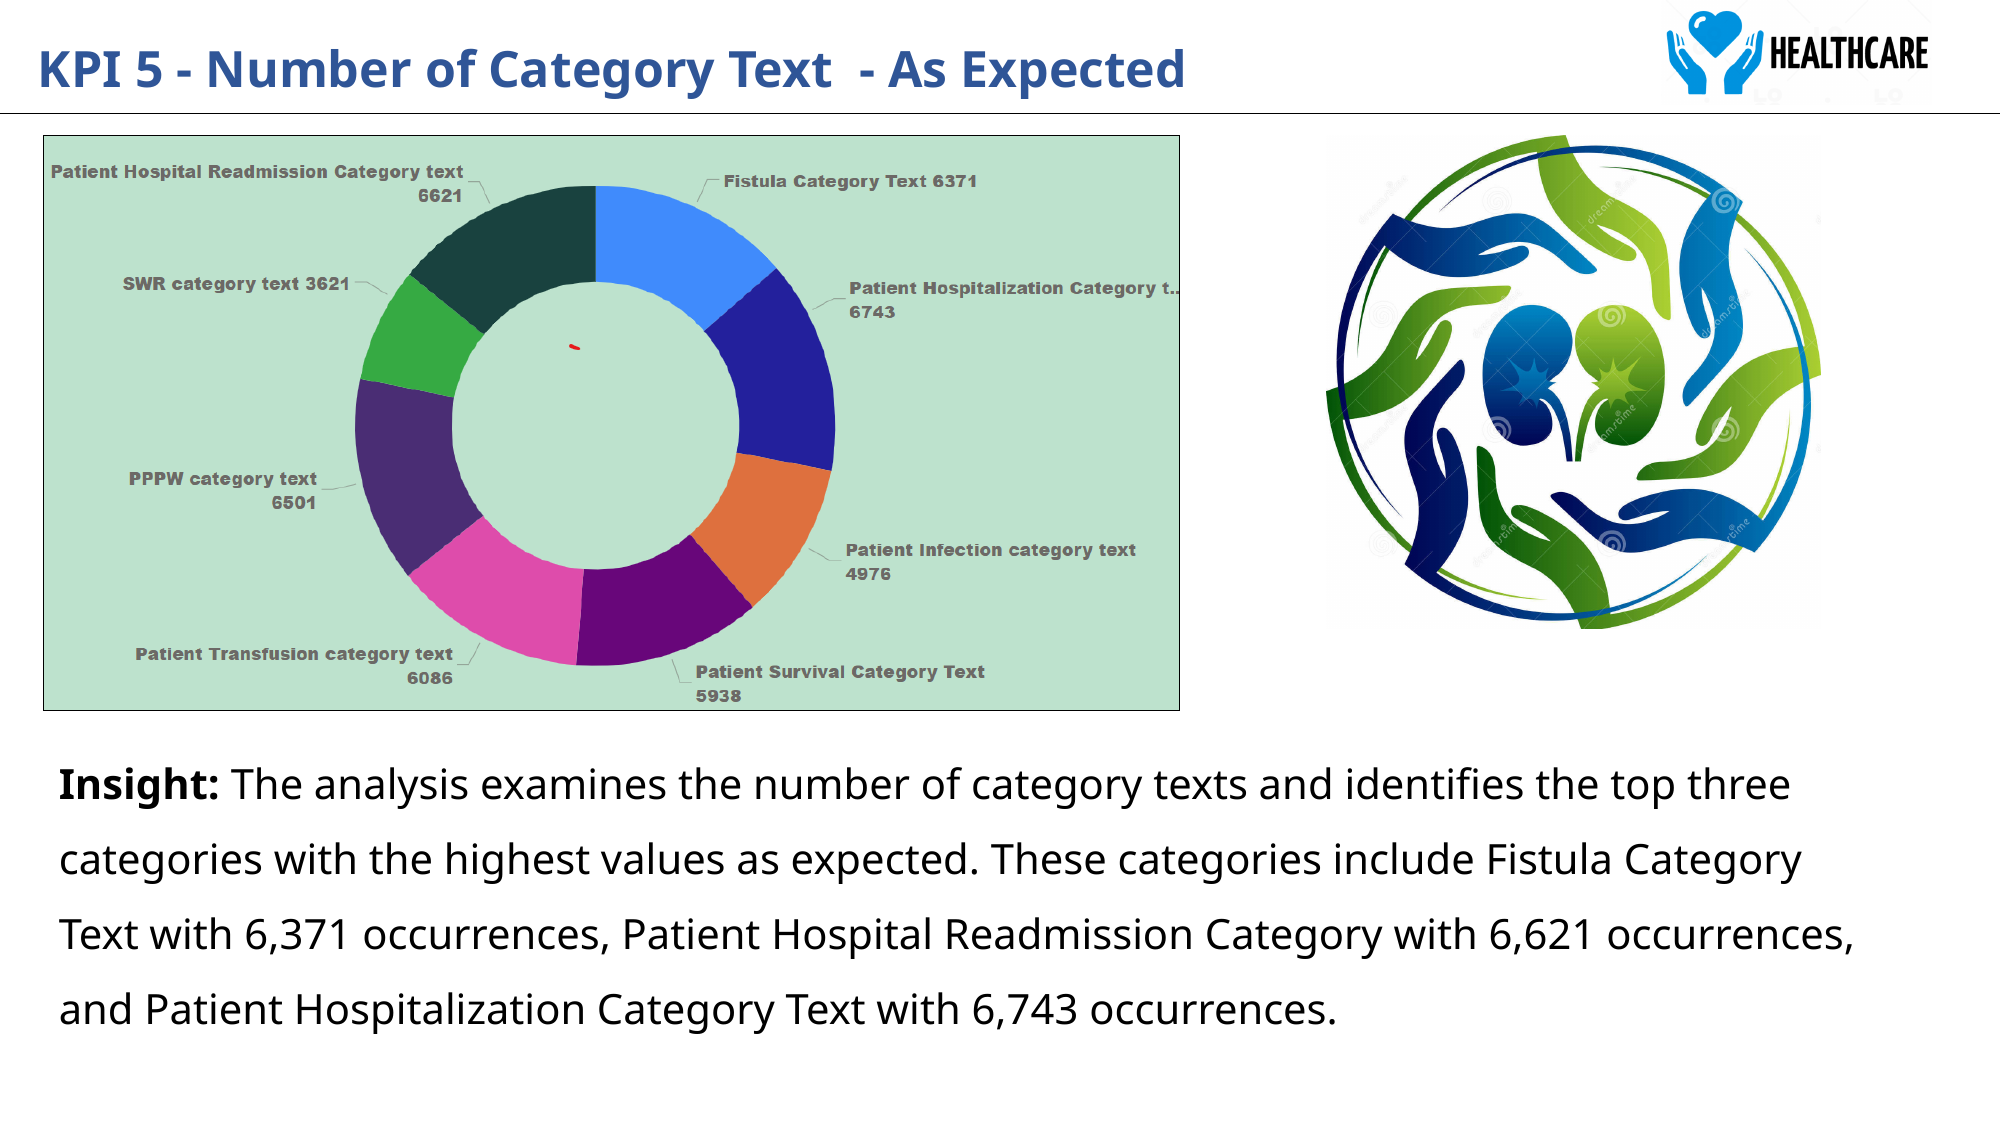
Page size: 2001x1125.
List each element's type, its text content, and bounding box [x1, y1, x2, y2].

text_box Insight: The analysis examines the number of category texts and identifies the top three categories with the highest values as expected. These categories include Fistula Category Text with 6,371 occurrences, Patient Hospital Readmission Category with 6,621 occurrences, and Patient Hospitalization Category Text with 6,743 occurrences. [43, 725, 1891, 1125]
picture [1661, 0, 1932, 105]
text_box KPI 5 - Number of Category Text - As Expected [23, 30, 1306, 165]
picture [1326, 135, 1821, 629]
picture [43, 135, 1180, 711]
